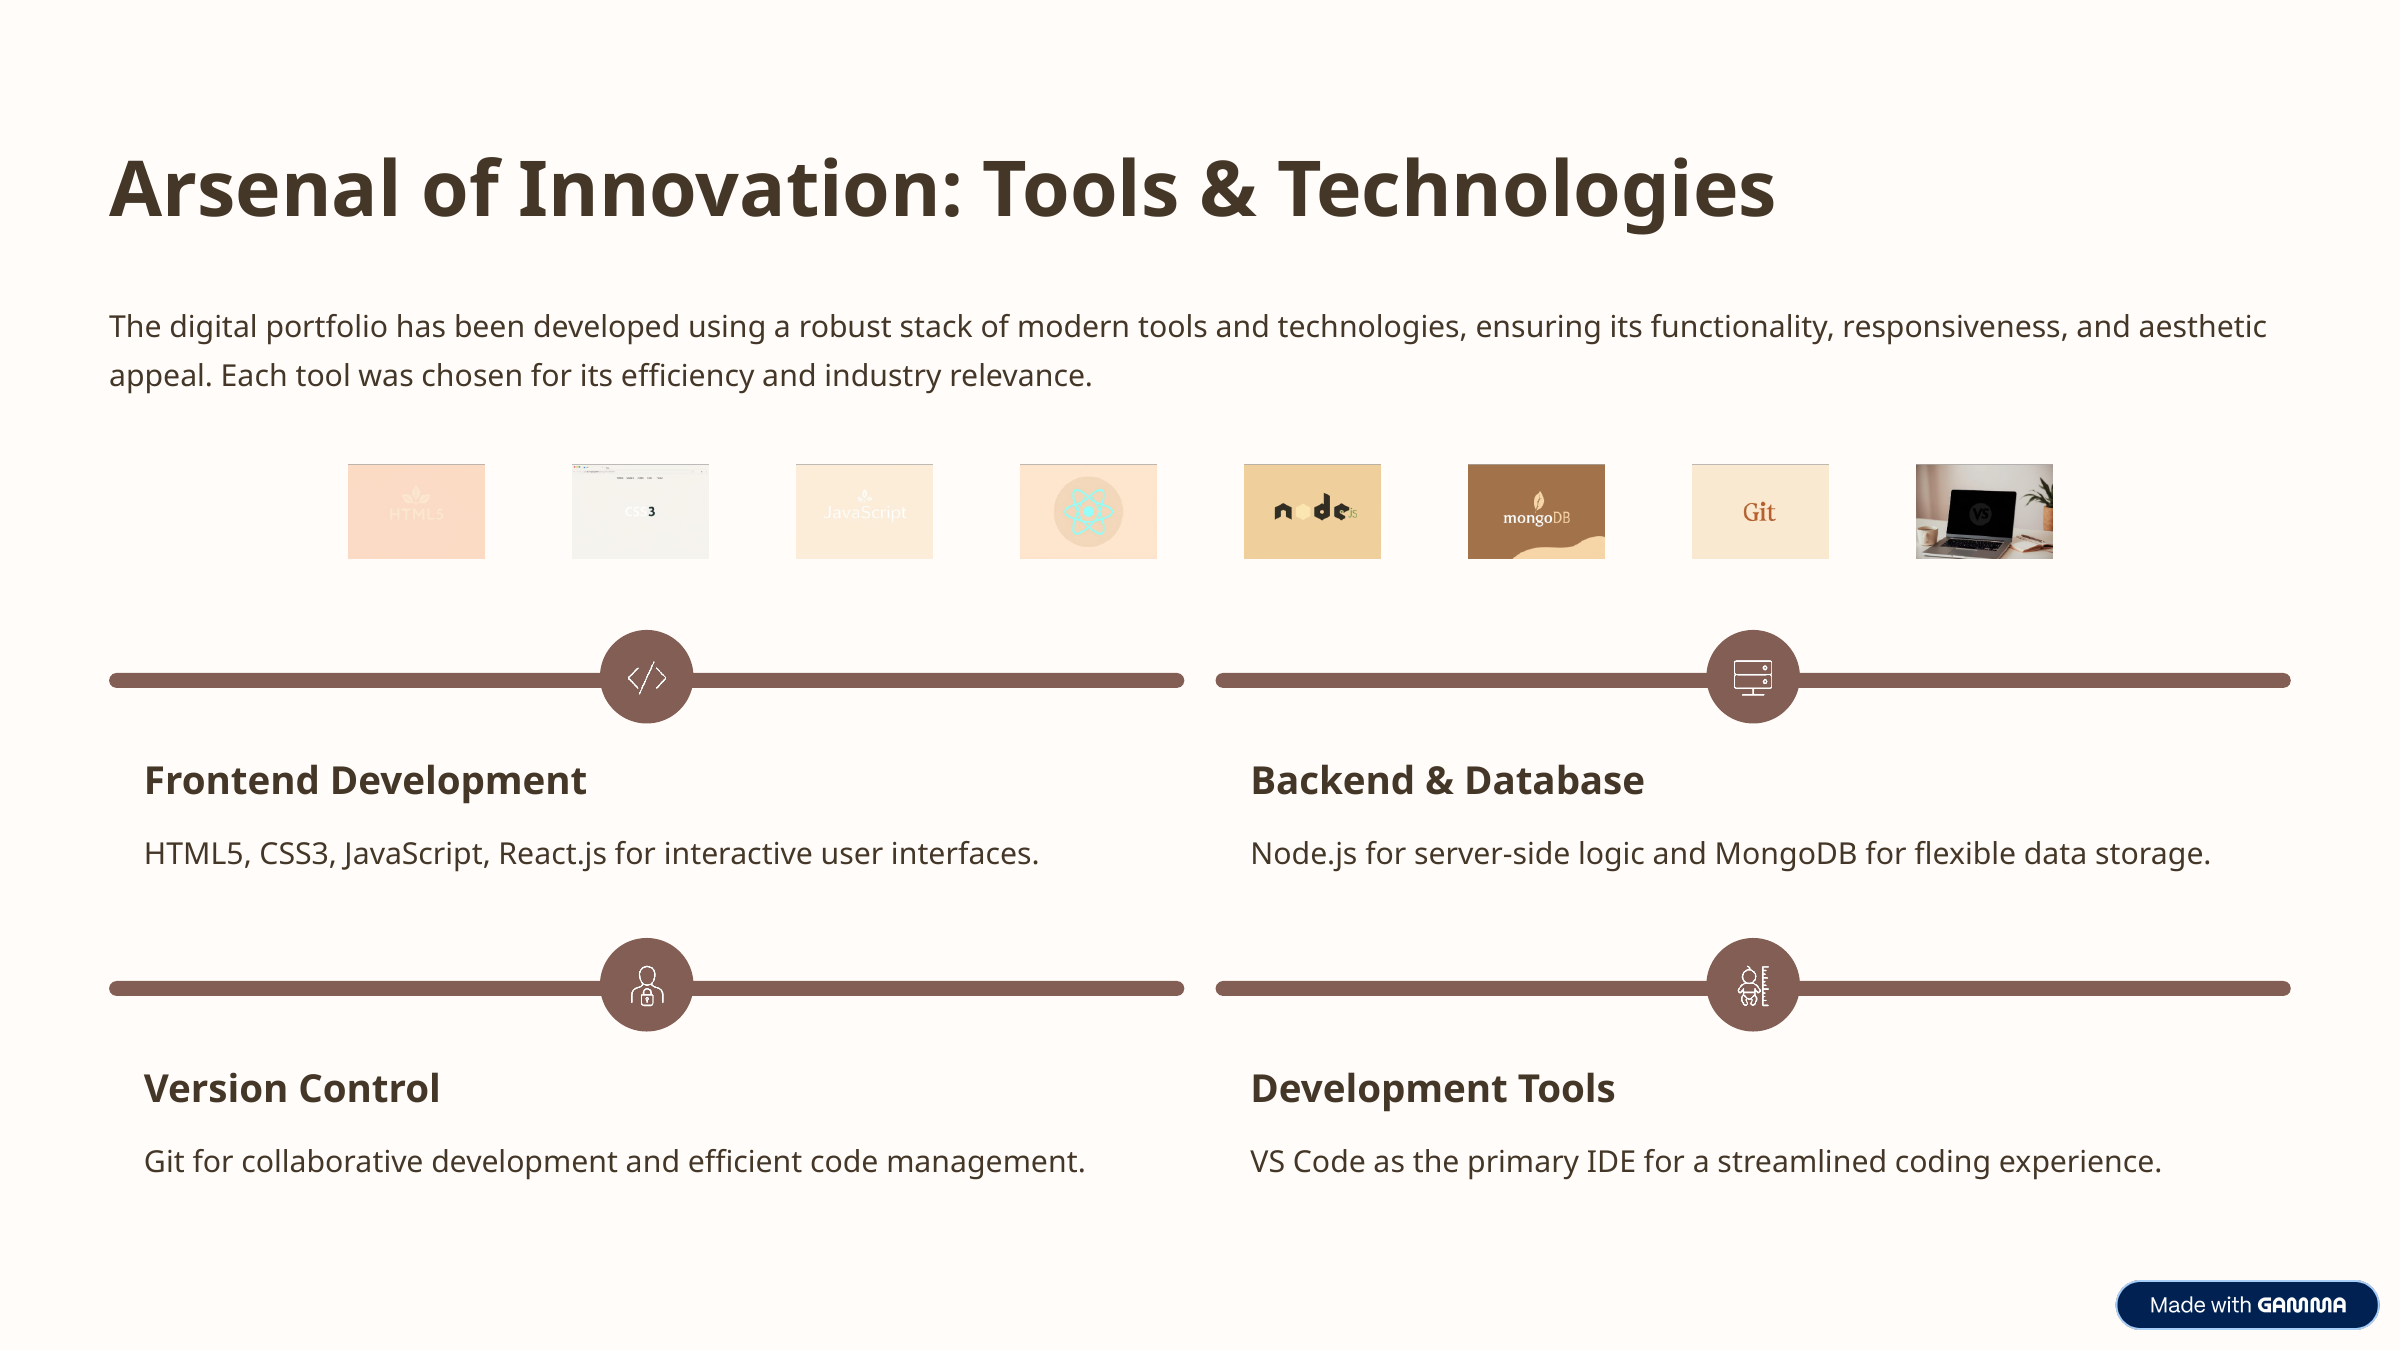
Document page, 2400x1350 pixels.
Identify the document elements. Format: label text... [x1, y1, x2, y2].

picture [1436, 449, 1636, 575]
text_box [1799, 672, 2291, 688]
text_box [693, 980, 1185, 996]
picture [540, 449, 740, 575]
picture [1884, 449, 2084, 575]
text_box Git for collaborative development and efficient code management. [143, 1130, 1150, 1180]
text_box Frontend Development [144, 754, 534, 804]
text_box Version Control [144, 1062, 534, 1112]
text_box HTML5, CSS3, JavaScript, React.js for interactive user interfaces. [143, 821, 1150, 872]
text_box [1706, 629, 1800, 724]
text_box [599, 629, 694, 724]
text_box [1215, 994, 2291, 1215]
text_box Node.js for server-side logic and MongoDB for flexible data storage. [1250, 821, 2256, 872]
text_box VS Code as the primary IDE for a streamlined coding experience. [1250, 1130, 2256, 1180]
text_box [1799, 980, 2291, 996]
text_box [1706, 937, 1800, 1032]
text_box [109, 672, 601, 688]
picture [628, 961, 666, 1009]
text_box [109, 980, 601, 996]
picture [764, 449, 964, 575]
picture [628, 653, 666, 701]
picture [1734, 653, 1772, 701]
text_box Development Tools [1250, 1062, 1641, 1112]
text_box [599, 937, 694, 1032]
picture [316, 449, 516, 575]
text_box [1215, 686, 2291, 907]
text_box [693, 672, 1185, 688]
text_box Arsenal of Innovation: Tools & Technologies [109, 135, 1564, 233]
picture [988, 449, 1188, 575]
picture [1212, 449, 1412, 575]
picture [1660, 449, 1860, 575]
text_box [1215, 980, 1707, 996]
text_box The digital portfolio has been developed using a robust stack of modern tools and technologies, ensuring its functionality, responsiveness, and aesthetic appeal. Each tool was chosen for its efficiency and industry relevance. [109, 294, 2291, 395]
text_box [109, 686, 1185, 907]
picture [1734, 961, 1772, 1009]
text_box [1215, 672, 1707, 688]
picture [2106, 1271, 2389, 1339]
text_box [109, 994, 1185, 1215]
text_box Backend & Database [1250, 754, 1641, 804]
